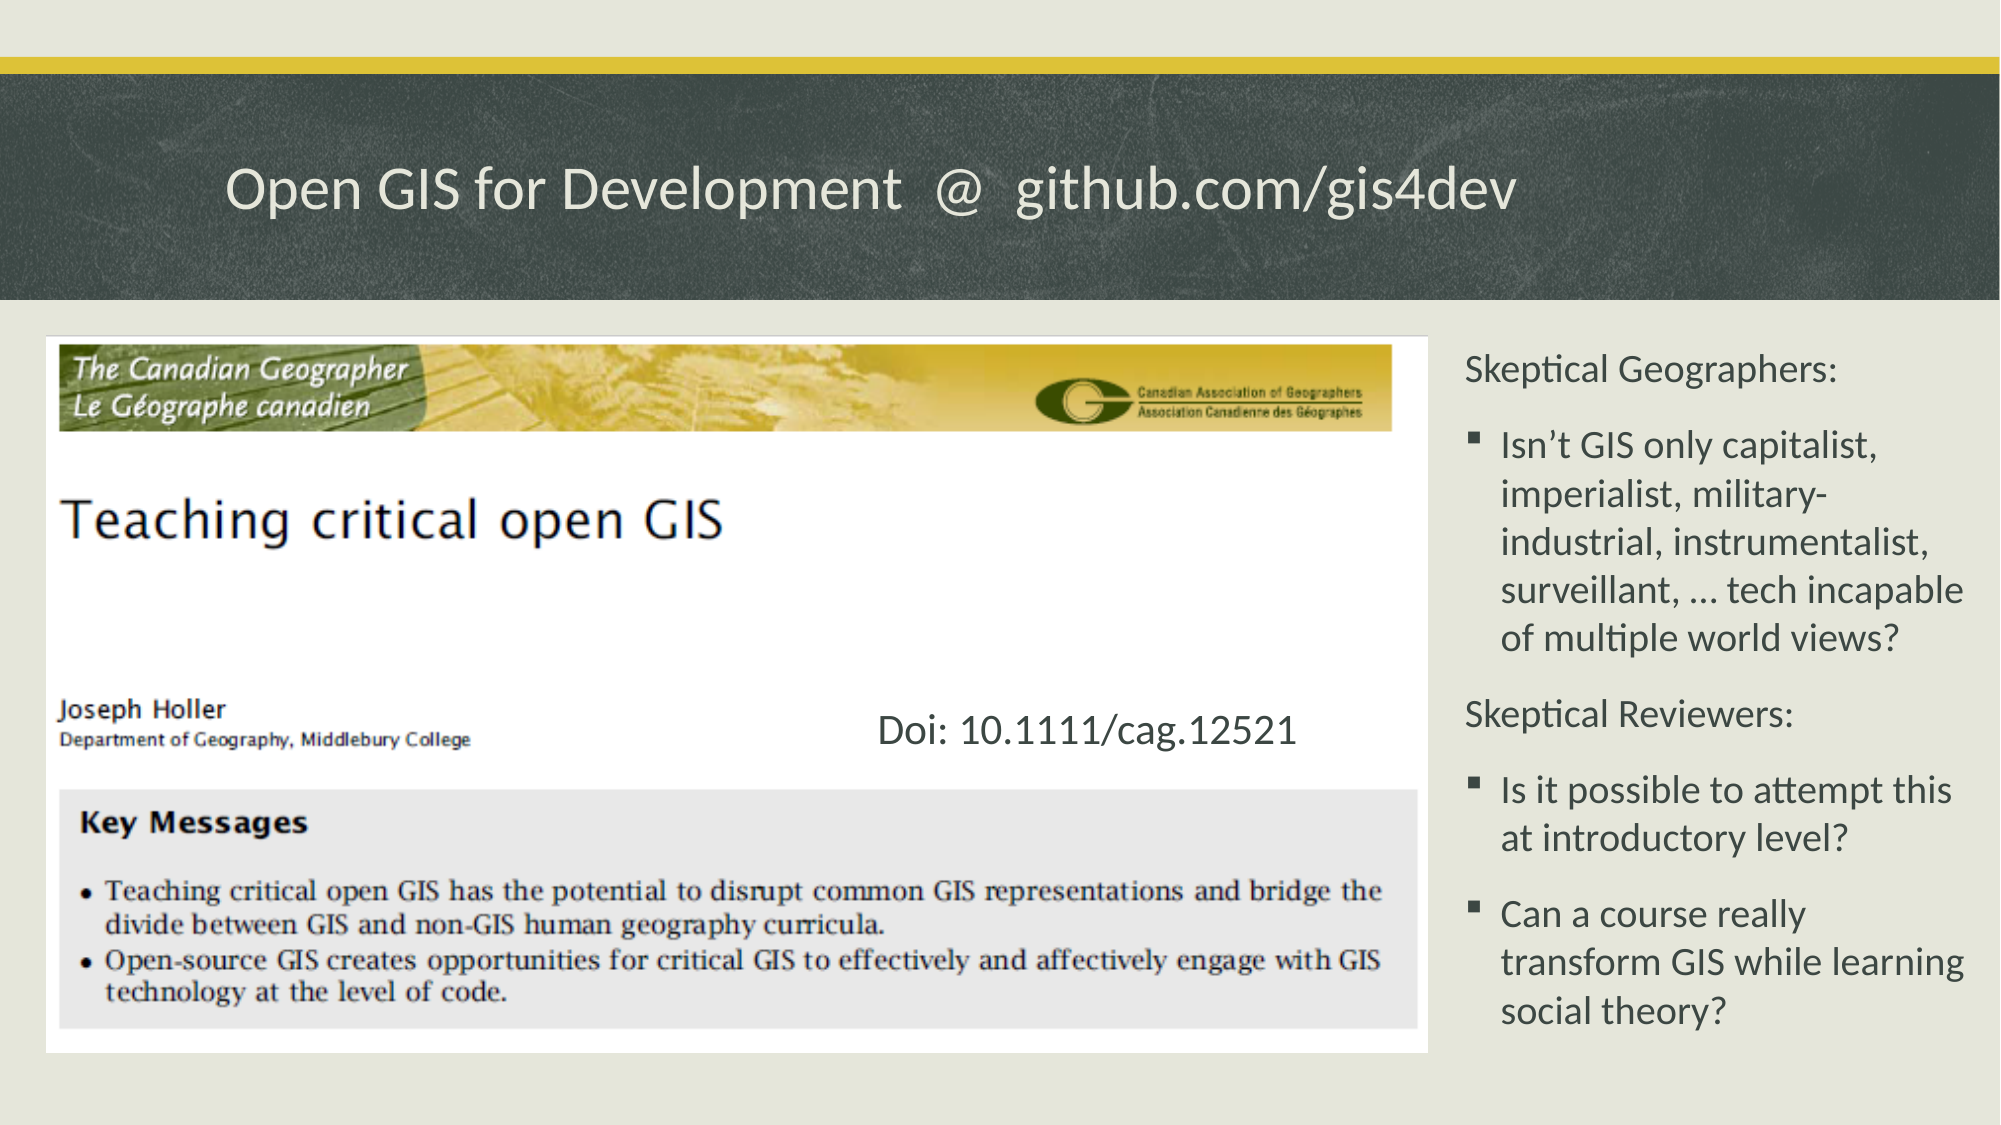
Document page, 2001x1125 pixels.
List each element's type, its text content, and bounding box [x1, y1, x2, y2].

list Skeptical Geographers: Isn’t GIS only capitalist, imperialist, military-industrial, instrumentalist, surveillant, … tech incapable of multiple world views? Skeptical Reviewers: Is it possible to attempt this at introductory level? Can a course really transform GIS while learning social theory? [1449, 335, 1983, 1053]
picture [0, 74, 2000, 300]
title Open GIS for Development @ github.com/gis4dev [210, 76, 1790, 300]
picture [46, 335, 1428, 1053]
